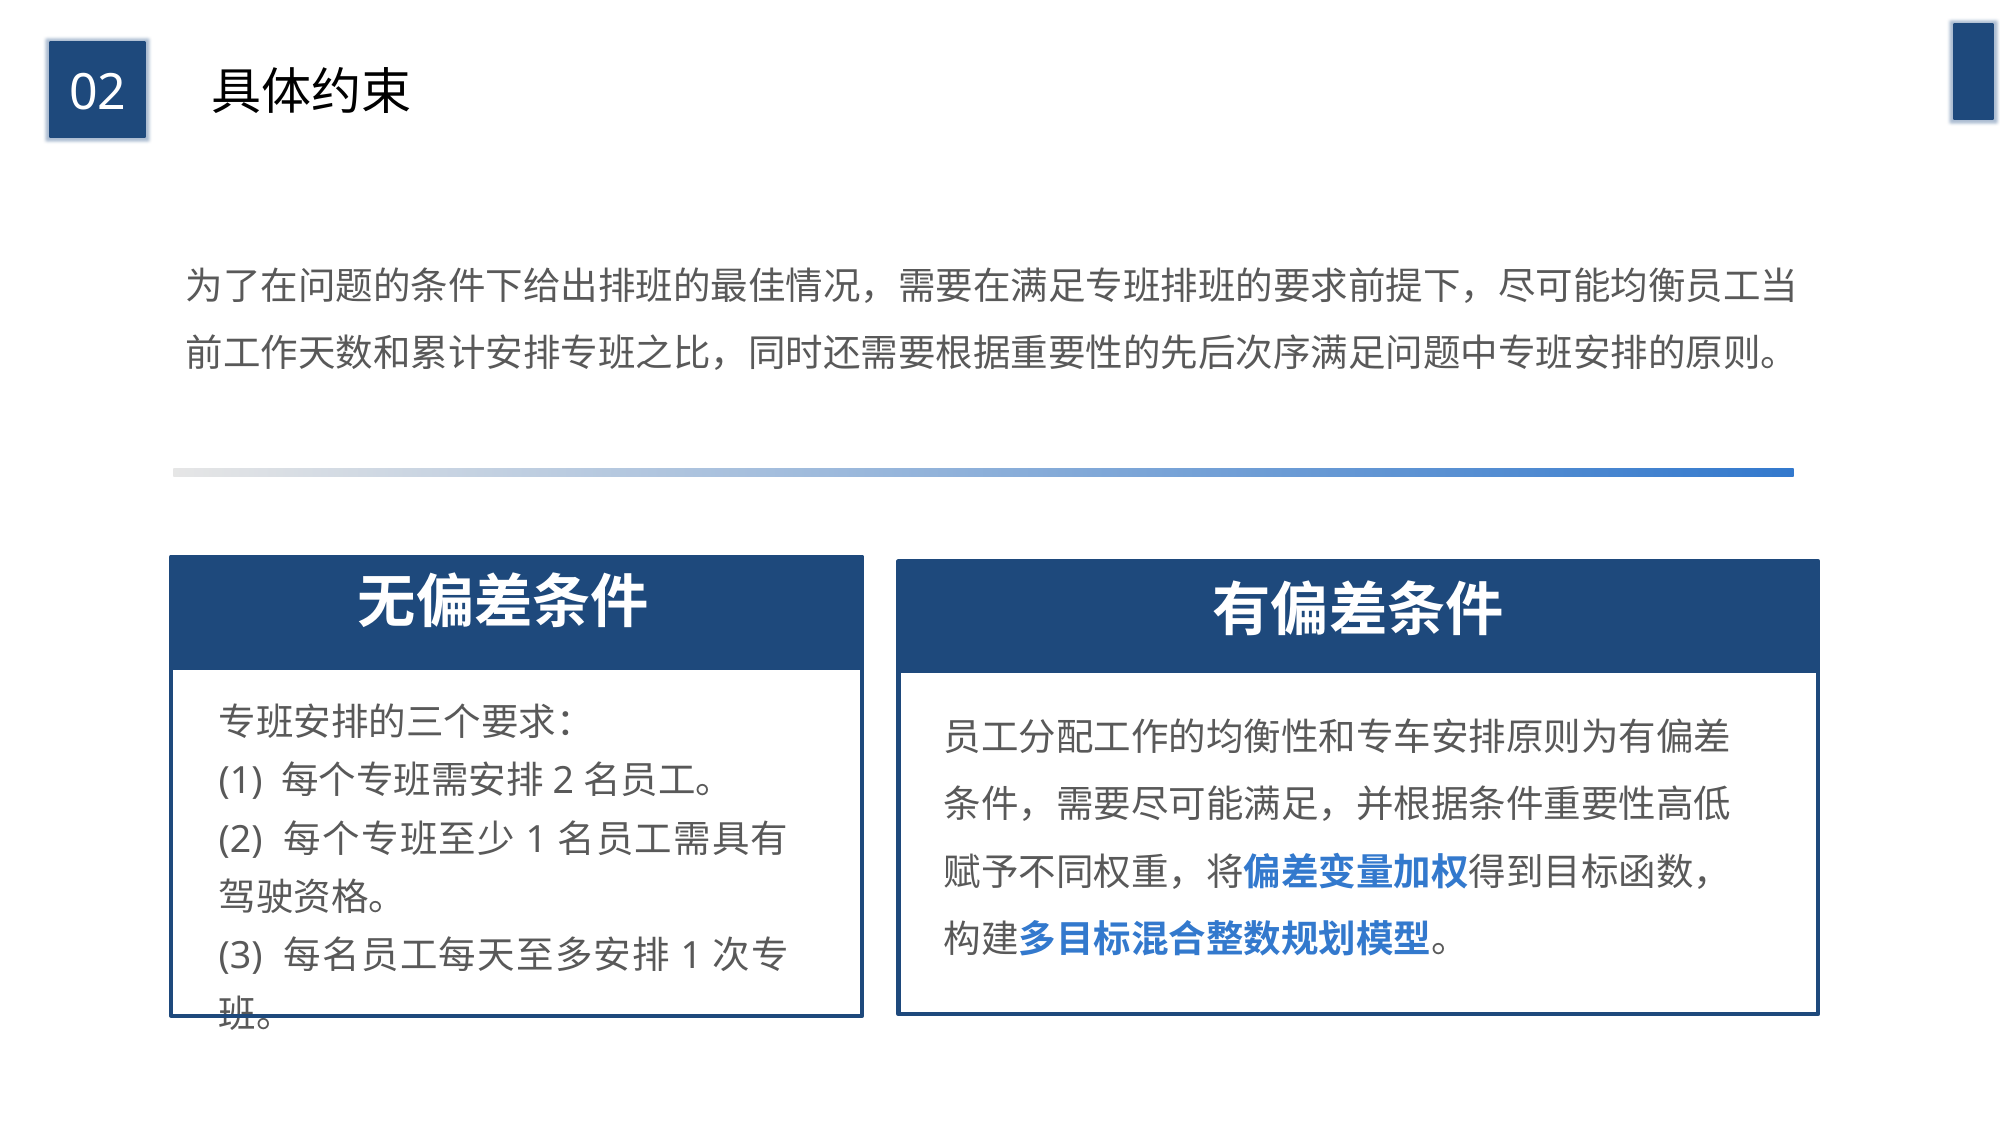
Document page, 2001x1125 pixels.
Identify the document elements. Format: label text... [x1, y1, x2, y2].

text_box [42, 24, 1993, 138]
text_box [170, 556, 863, 1039]
text_box 为了在问题的条件下给出排班的最佳情况，需要在满足专班排班的要求前提下，尽可能均衡员工当前工作天数和累计安排专班之比，同时还需要根据重要性的先后次序满足问题中专班安排的原则。 [170, 231, 1819, 382]
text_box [898, 560, 1819, 1015]
text_box [171, 466, 1796, 478]
